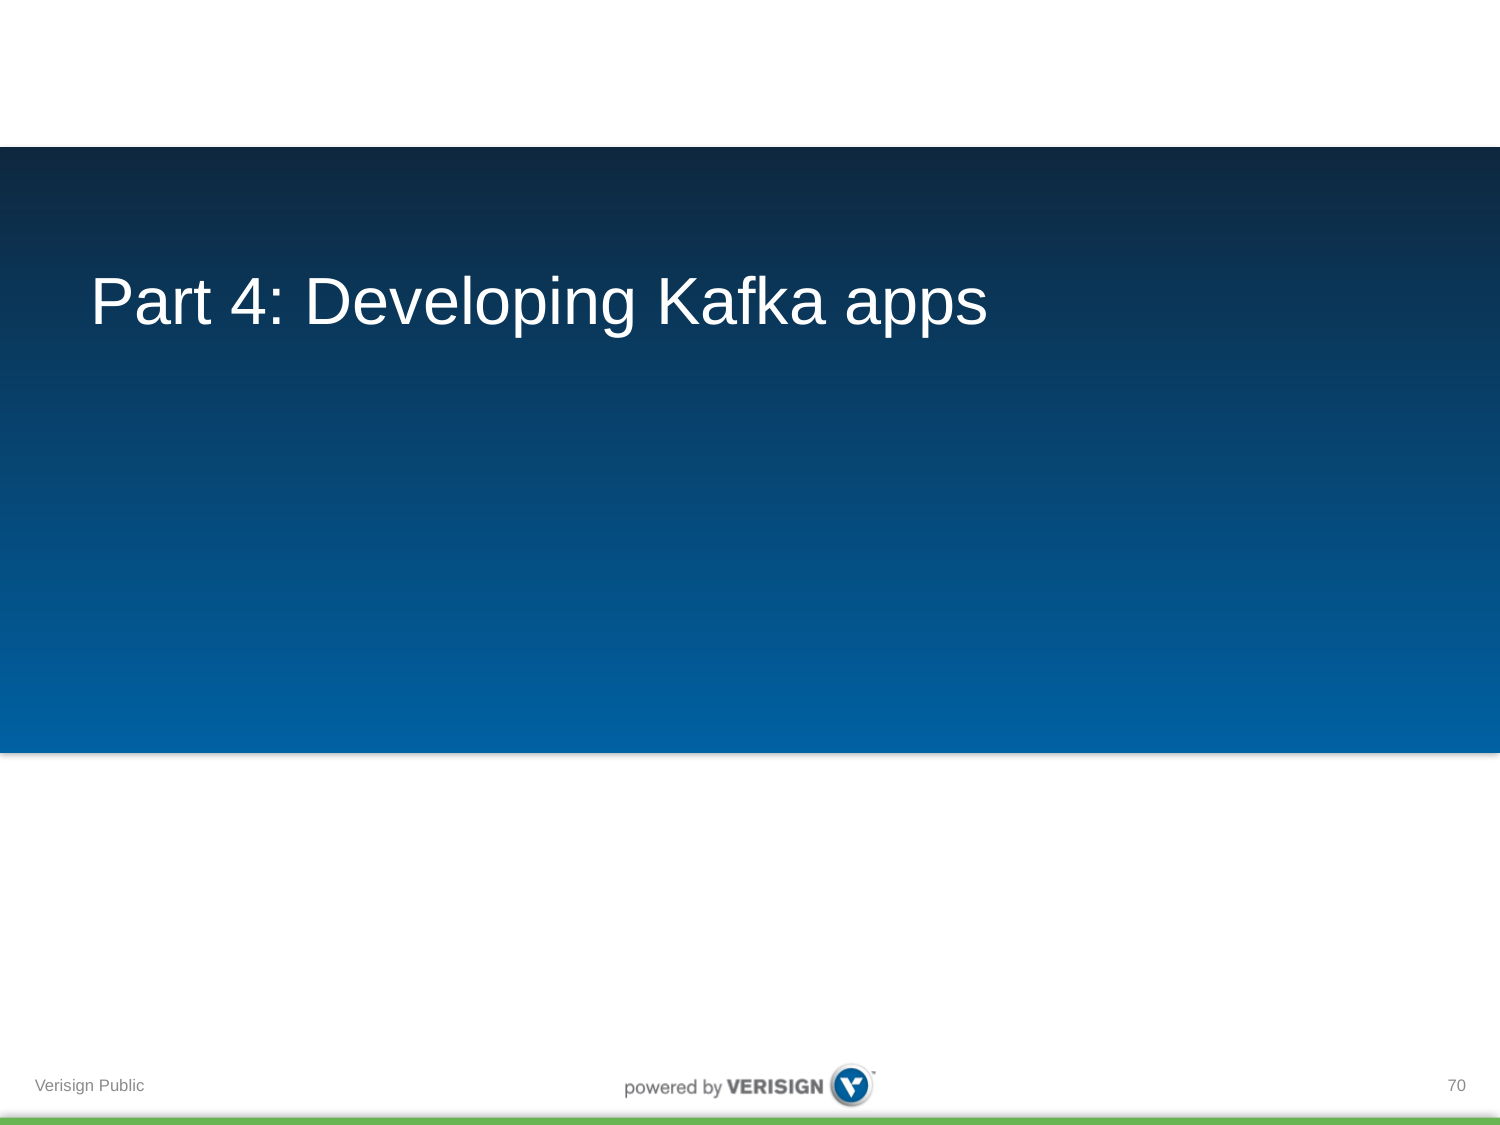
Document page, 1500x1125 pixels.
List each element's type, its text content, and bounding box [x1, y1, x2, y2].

picture [622, 1058, 878, 1112]
title Part 4: Developing Kafka apps [75, 170, 1425, 346]
slide_number 70 [1422, 1072, 1482, 1098]
